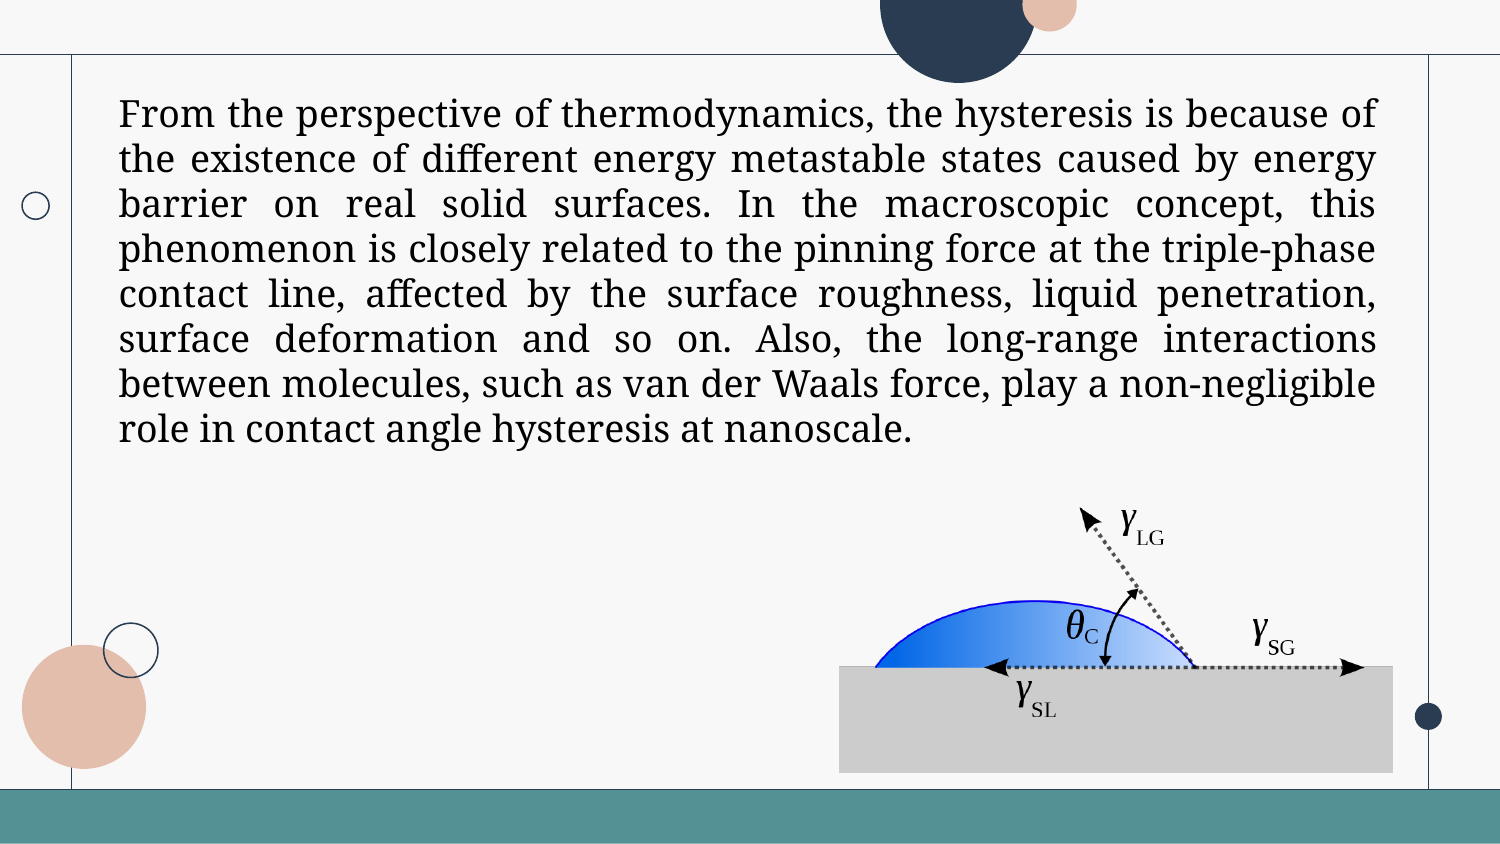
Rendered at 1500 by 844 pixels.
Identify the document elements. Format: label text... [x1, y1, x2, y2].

text_box From the perspective of thermodynamics, the hysteresis is because of the existence of different energy metastable states caused by energy barrier on real solid surfaces. In the macroscopic concept, this phenomenon is closely related to the pinning force at the triple-phase contact line, affected by the surface roughness, liquid penetration, surface deformation and so on. Also, the long-range interactions between molecules, such as van der Waals force, play a non-negligible role in contact angle hysteresis at nanoscale. [103, 82, 1393, 458]
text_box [21, 622, 159, 770]
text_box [879, 0, 1077, 84]
picture [839, 473, 1393, 773]
